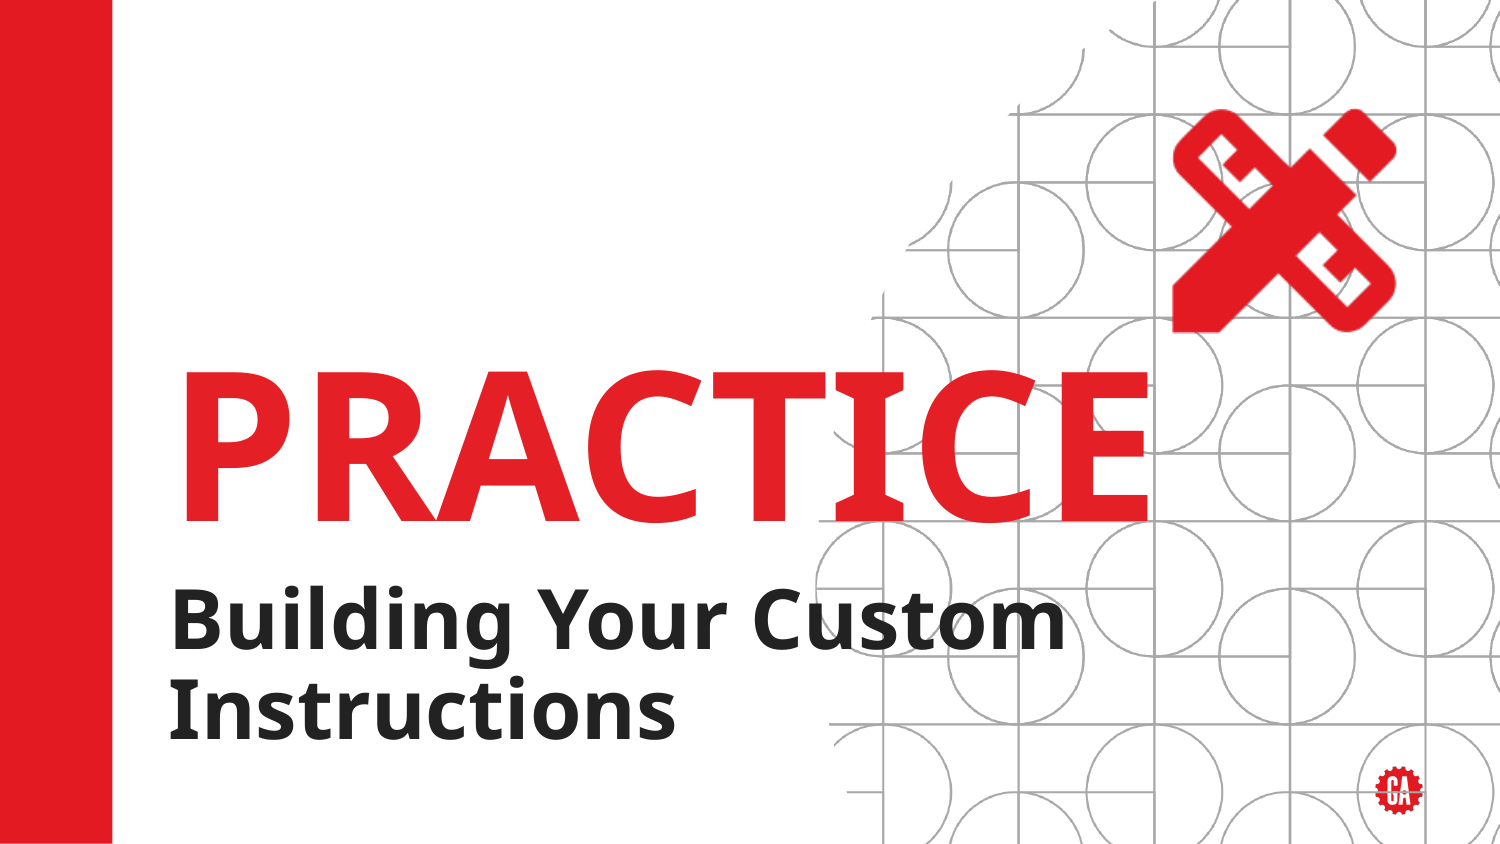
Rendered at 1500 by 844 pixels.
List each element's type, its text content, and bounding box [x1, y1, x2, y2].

picture [815, 0, 1500, 844]
title Building Your Custom Instructions [168, 577, 1378, 669]
